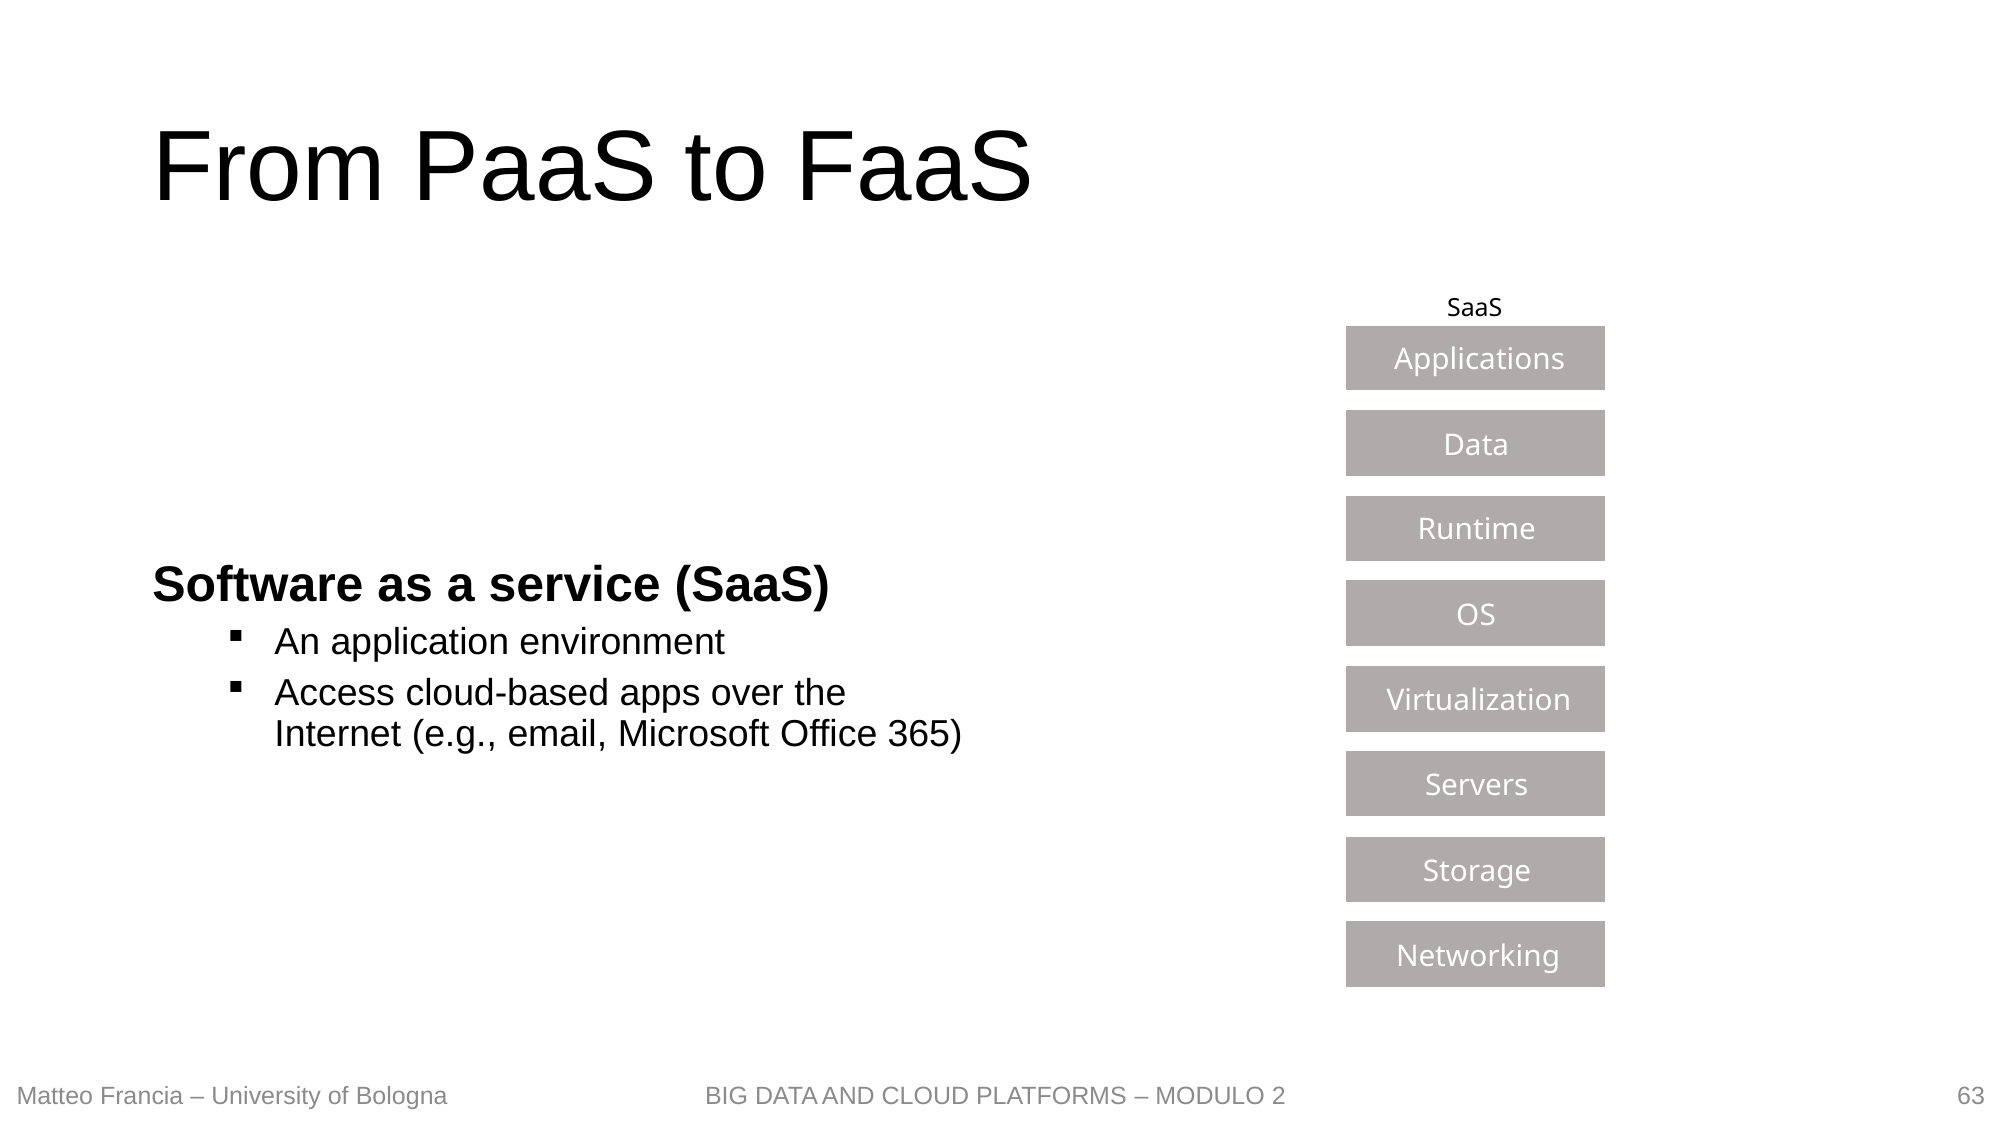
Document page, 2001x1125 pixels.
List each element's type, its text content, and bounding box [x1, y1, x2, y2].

footer Matteo Francia – University of Bologna [0, 1065, 466, 1125]
list Software as a service (SaaS) An application environment Access cloud-based apps over the Internet (e.g., email, Microsoft Office 365) [137, 299, 988, 1014]
slide_number 63 [1550, 1065, 2000, 1125]
title From PaaS to FaaS [137, 59, 1863, 278]
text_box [1346, 283, 1606, 987]
